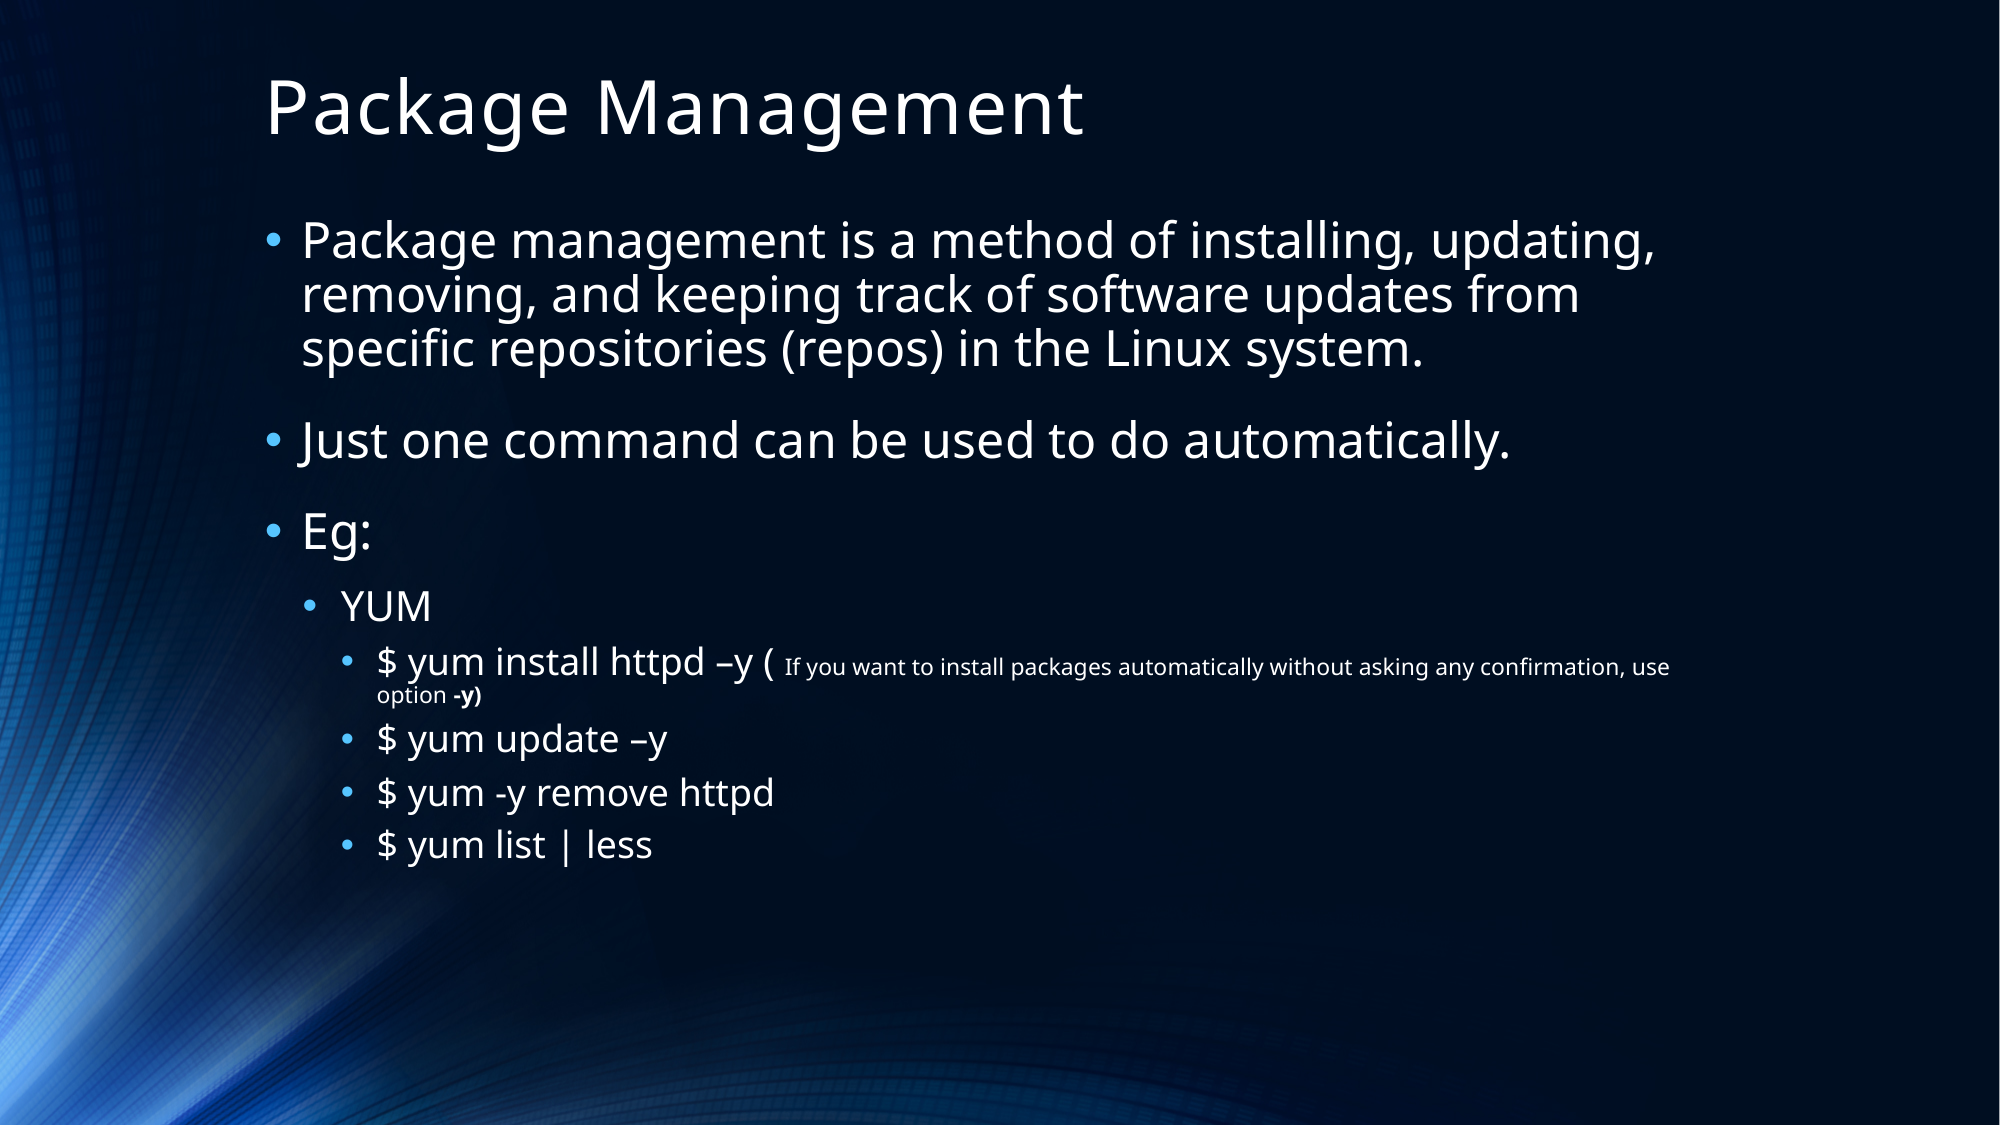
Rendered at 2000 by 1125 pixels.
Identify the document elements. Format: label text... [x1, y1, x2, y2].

list Package management is a method of installing, updating, removing, and keeping track of software updates from specific repositories (repos) in the Linux system. Just one command can be used to do automatically. Eg: YUM $ yum install httpd –y ( If you want to install packages automatically without asking any confirmation, use option -y) $ yum update –y $ yum -y remove httpd $ yum list | less [249, 208, 1749, 988]
title Package Management [249, 62, 1750, 173]
picture [0, 0, 2000, 1125]
